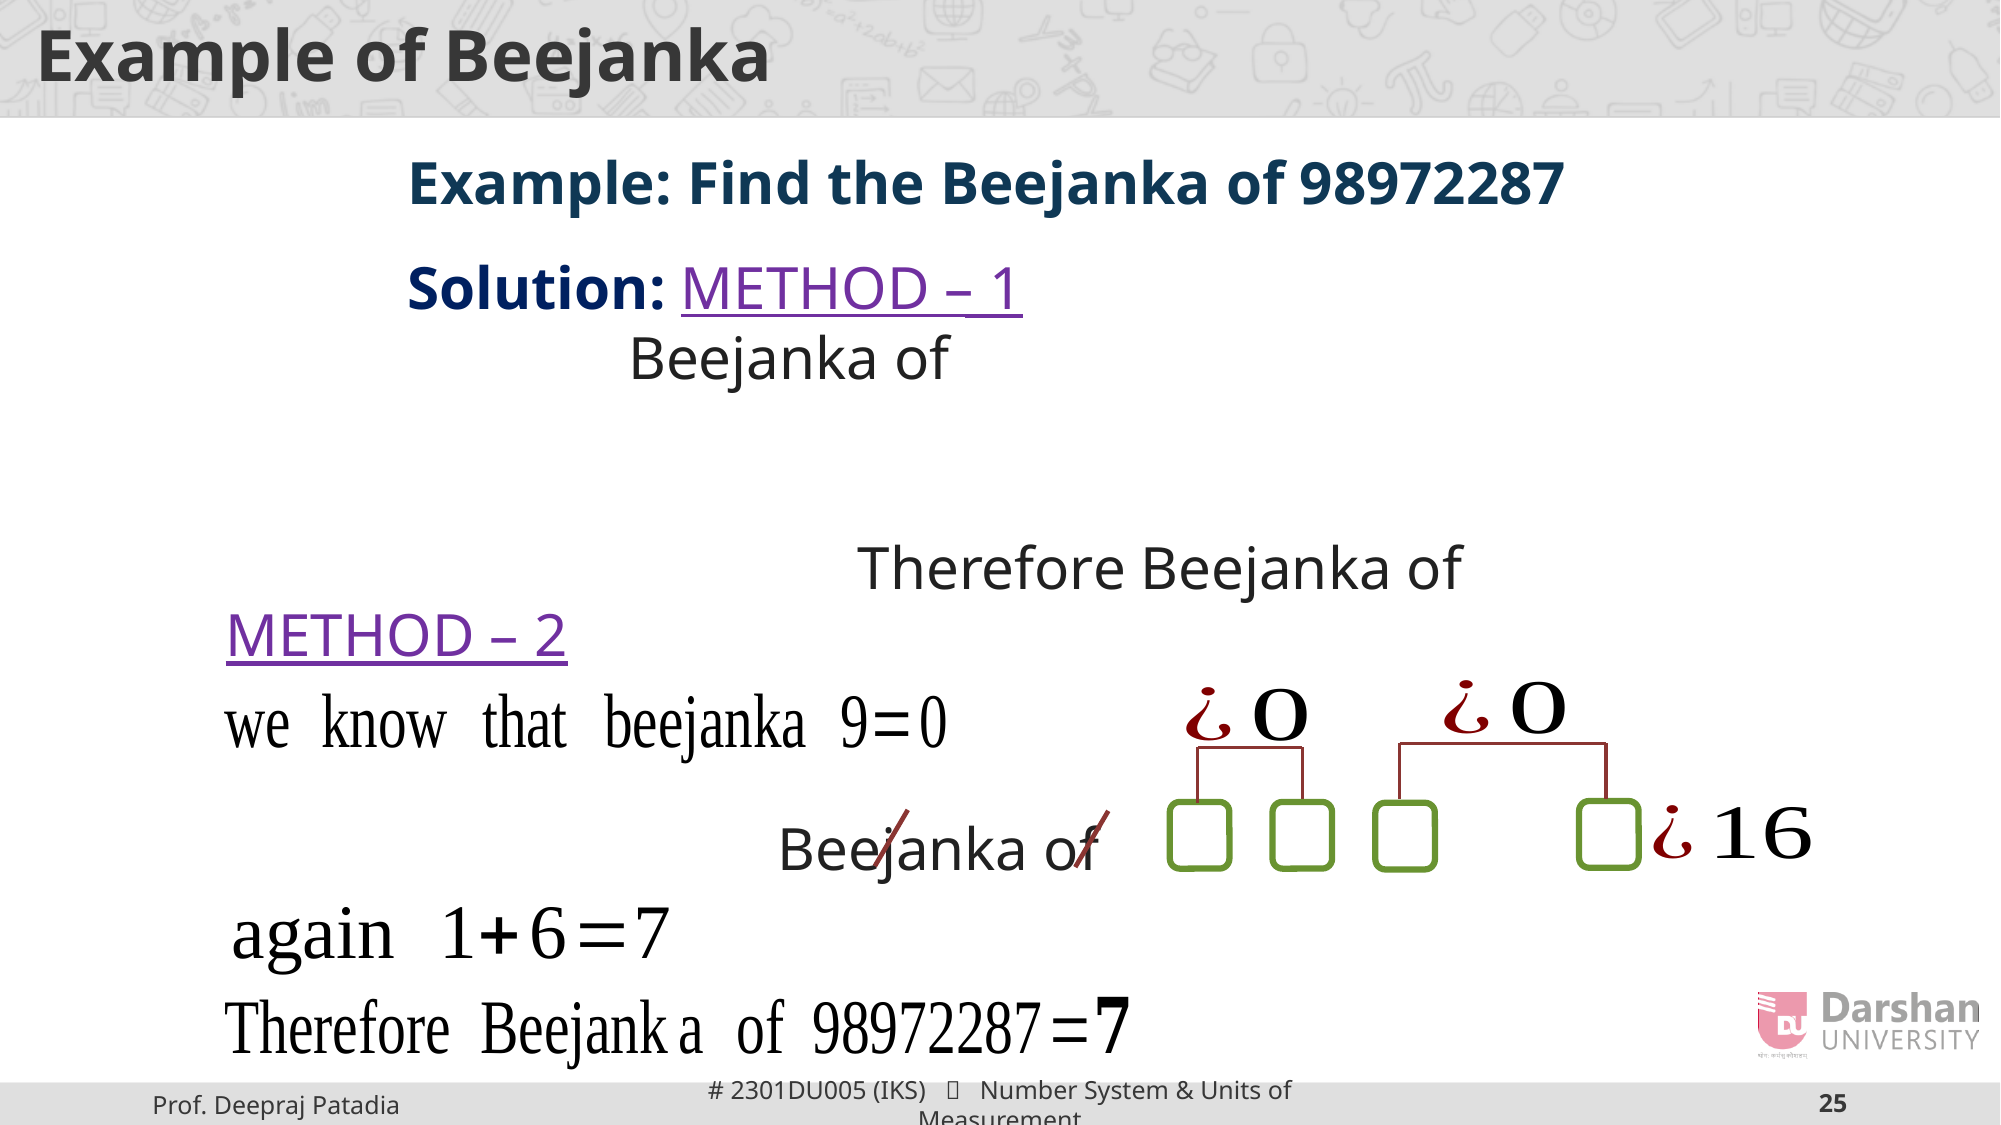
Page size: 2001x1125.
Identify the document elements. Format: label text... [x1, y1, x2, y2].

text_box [231, 666, 1819, 892]
title Example of Beejanka [0, 0, 2000, 117]
text_box METHOD – 2 [210, 590, 583, 676]
